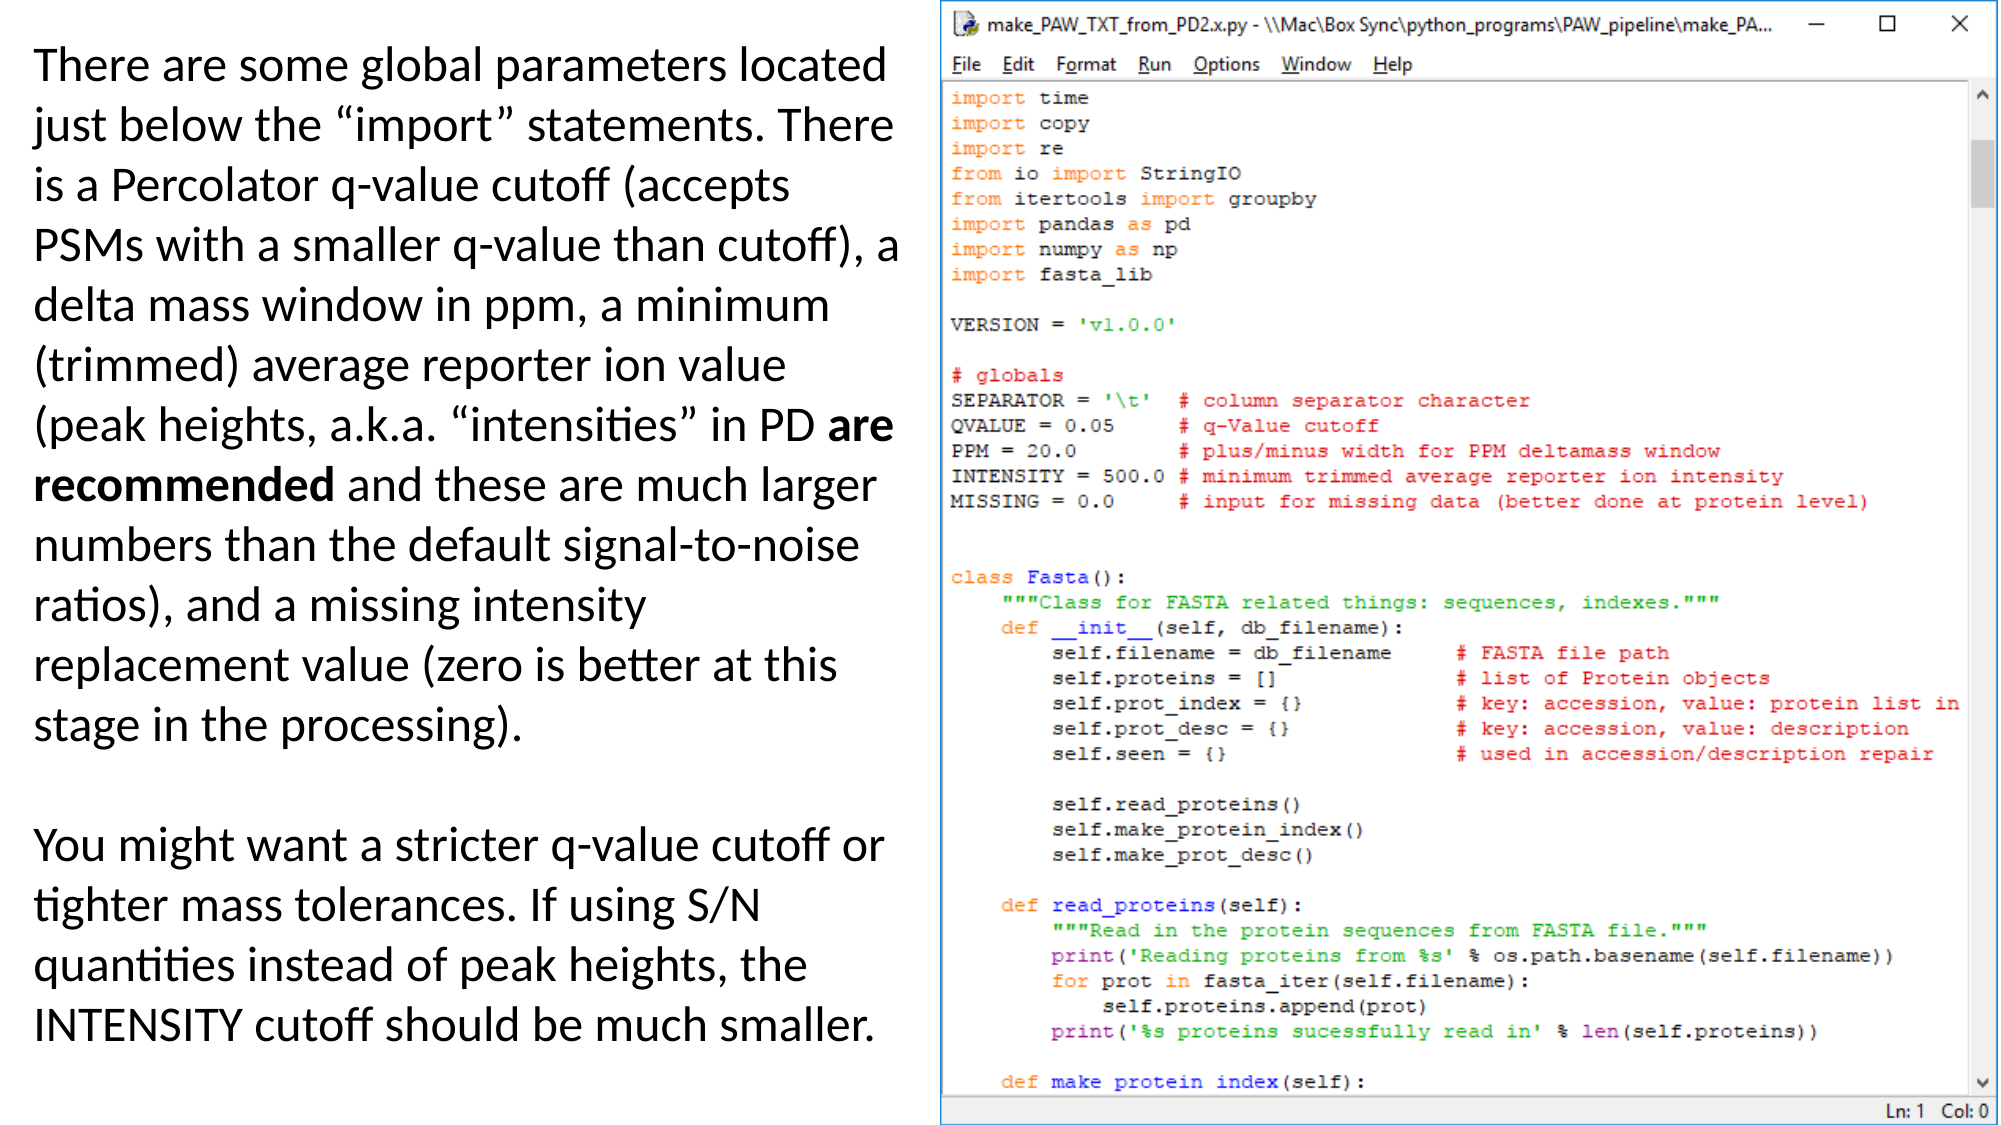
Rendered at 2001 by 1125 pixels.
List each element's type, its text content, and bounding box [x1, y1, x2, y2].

text_box There are some global parameters located just below the “import” statements. There is a Percolator q-value cutoff (accepts PSMs with a smaller q-value than cutoff), a delta mass window in ppm, a minimum (trimmed) average reporter ion value (peak heights, a.k.a. “intensities” in PD are recommended and these are much larger numbers than the default signal-to-noise ratios), and a missing intensity replacement value (zero is better at this stage in the processing). You might want a stricter q-value cutoff or tighter mass tolerances. If using S/N quantities instead of peak heights, the INTENSITY cutoff should be much smaller. [18, 24, 924, 1059]
picture [940, 0, 1998, 1125]
